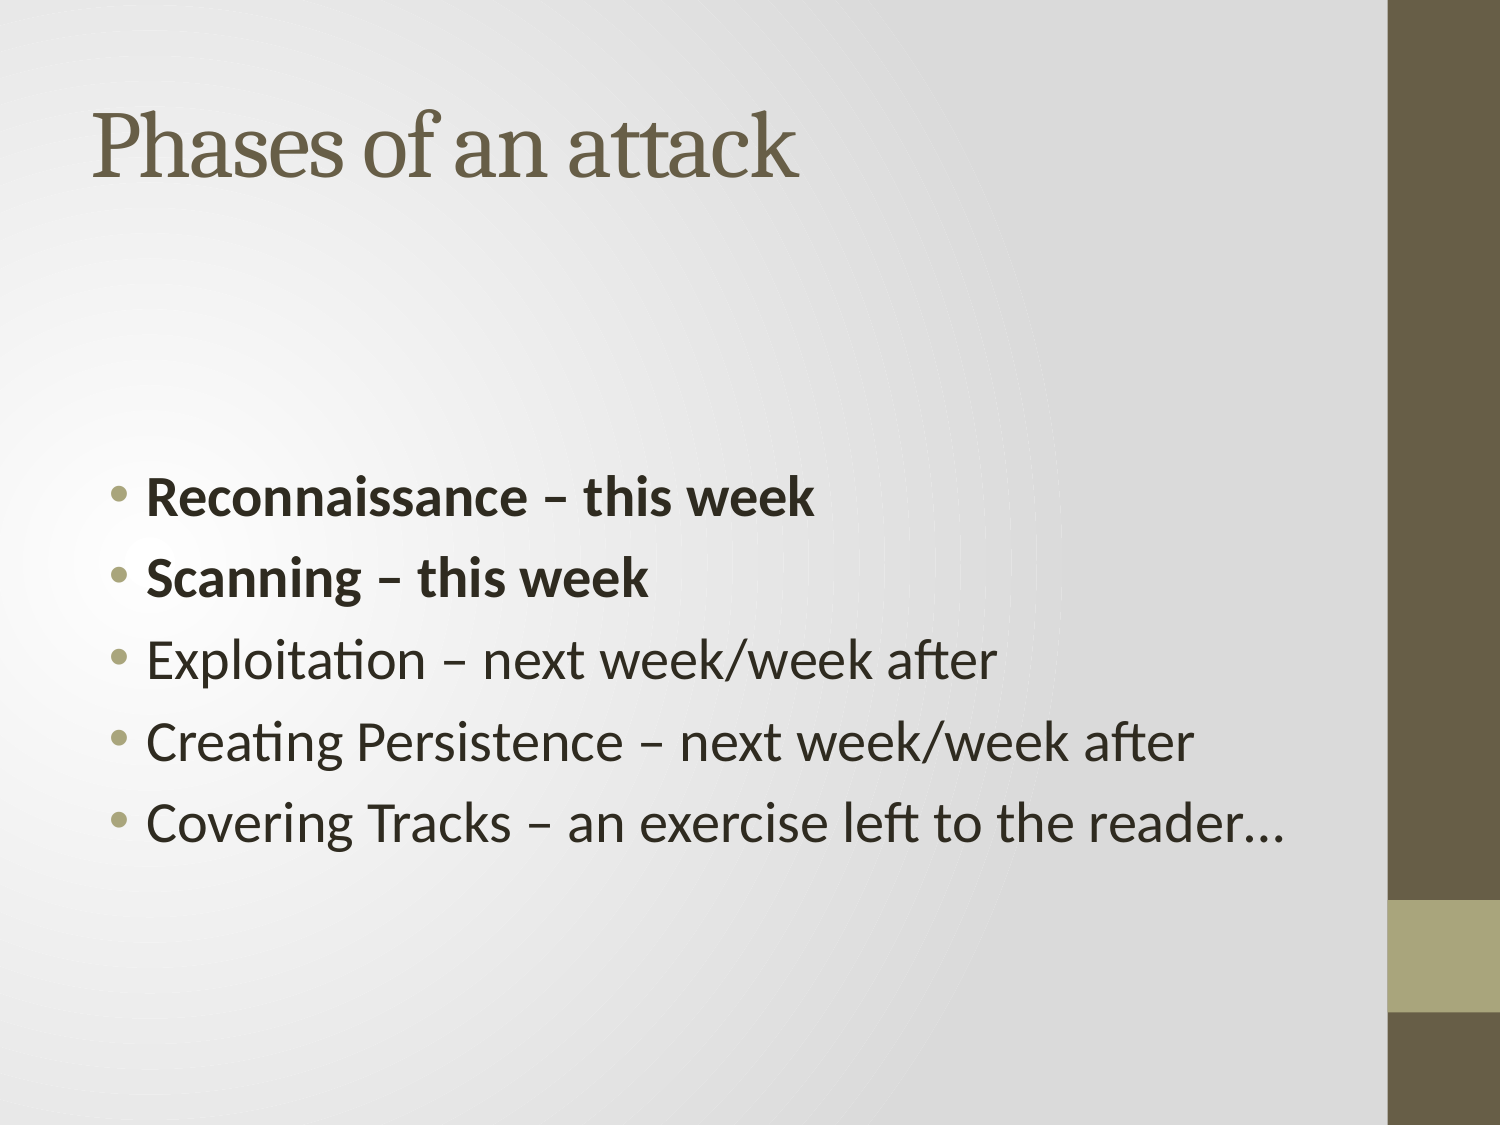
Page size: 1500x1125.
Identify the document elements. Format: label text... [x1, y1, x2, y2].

title Phases of an attack [75, 45, 1325, 233]
list Reconnaissance – this week Scanning – this week Exploitation – next week/week after Creating Persistence – next week/week after Covering Tracks – an exercise left to the reader… [75, 262, 1325, 1050]
